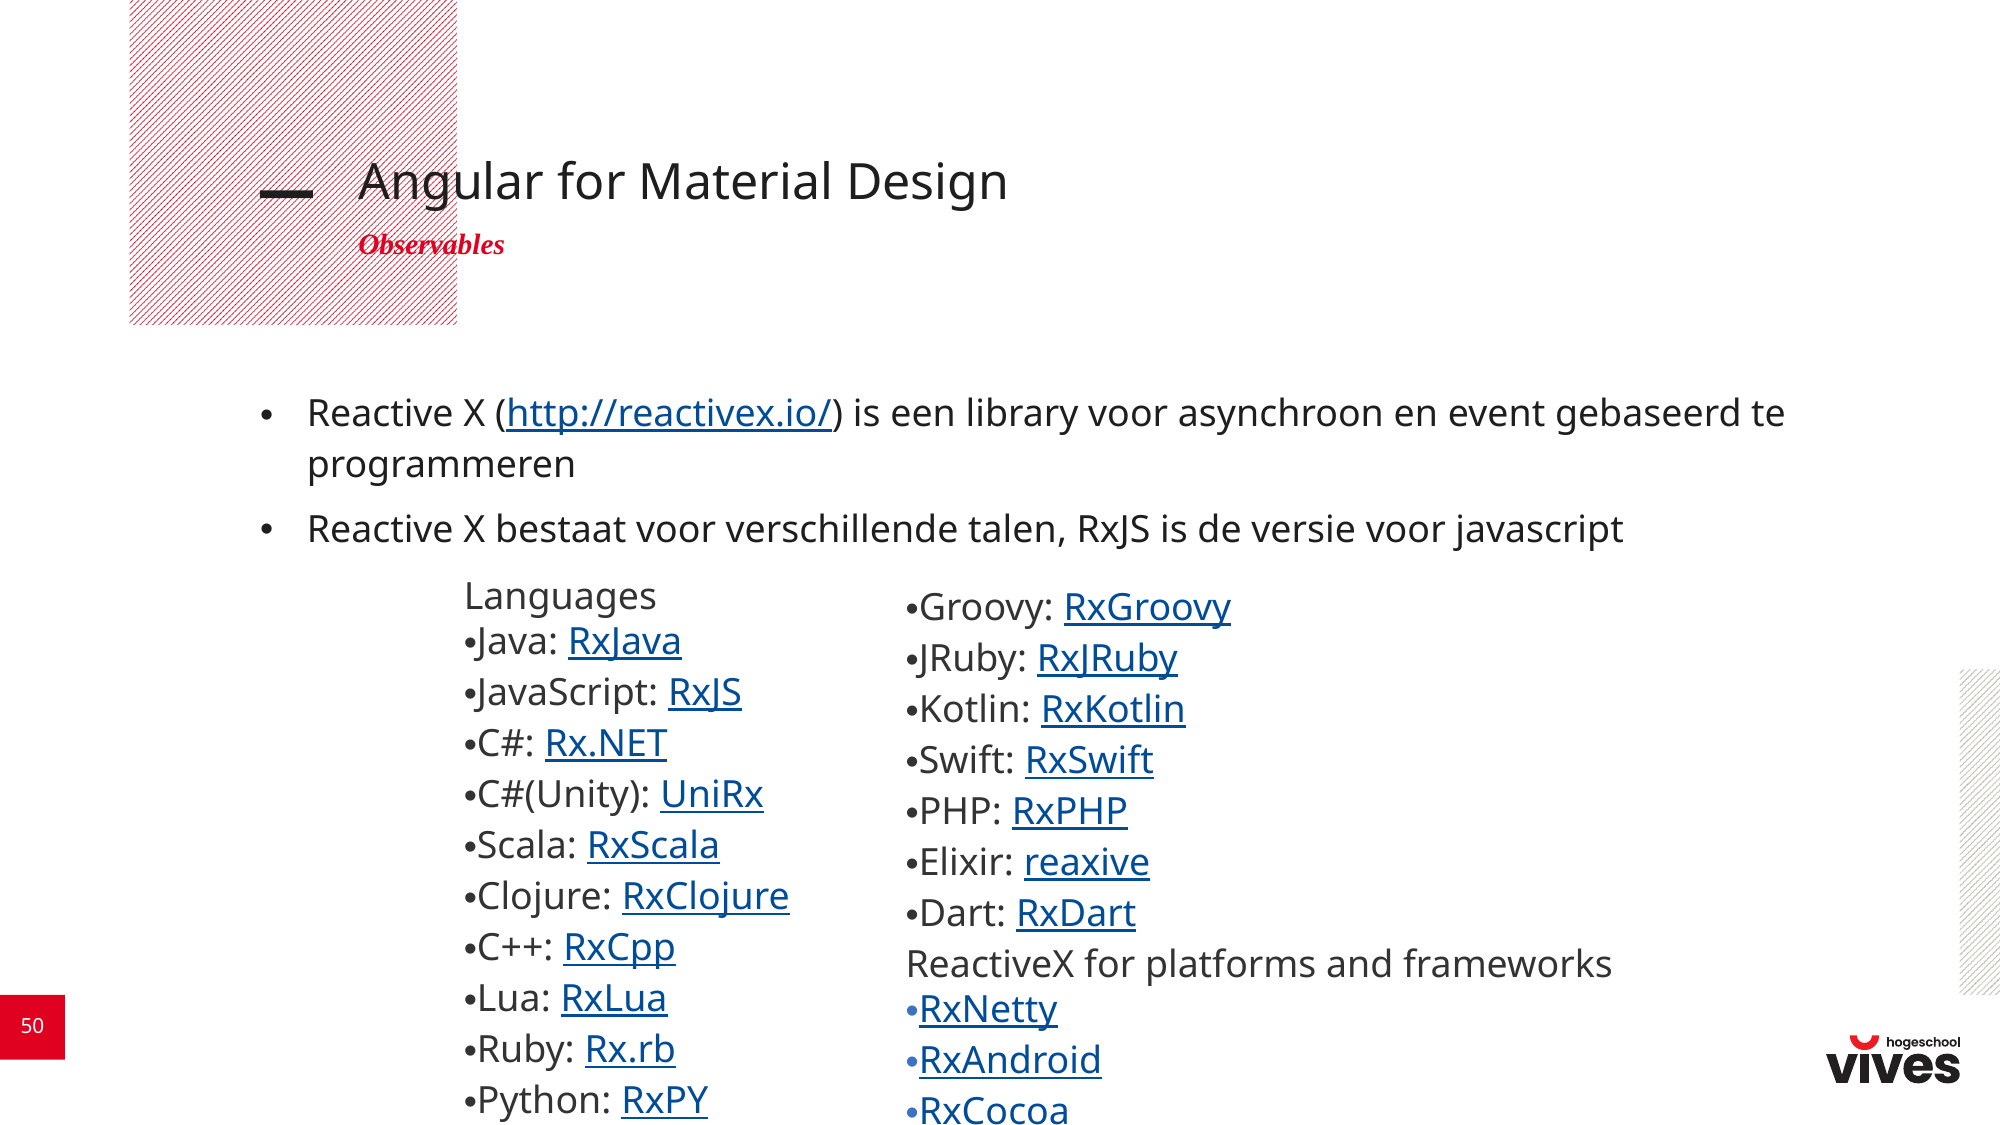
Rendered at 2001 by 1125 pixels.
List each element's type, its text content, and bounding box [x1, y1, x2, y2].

list Observables [358, 217, 1863, 268]
title Angular for Material Design [358, 138, 1863, 217]
text_box Languages Java: RxJava JavaScript: RxJS C#: Rx.NET C#(Unity): UniRx Scala: RxScala Clojure: RxClojure C++: RxCpp Lua: RxLua Ruby: Rx.rb Python: RxPY Go: RxGo [448, 564, 890, 1125]
text_box Groovy: RxGroovy JRuby: RxJRuby Kotlin: RxKotlin Swift: RxSwift PHP: RxPHP Elixir: reaxive Dart: RxDart ReactiveX for platforms and frameworks RxNetty RxAndroid RxCocoa [890, 530, 1641, 1125]
list Reactive X (http://reactivex.io/) is een library voor asynchroon en event gebaseerd te programmeren Reactive X bestaat voor verschillende talen, RxJS is de versie voor javascript [259, 388, 1863, 995]
picture [1959, 669, 2000, 995]
picture [129, 0, 457, 325]
